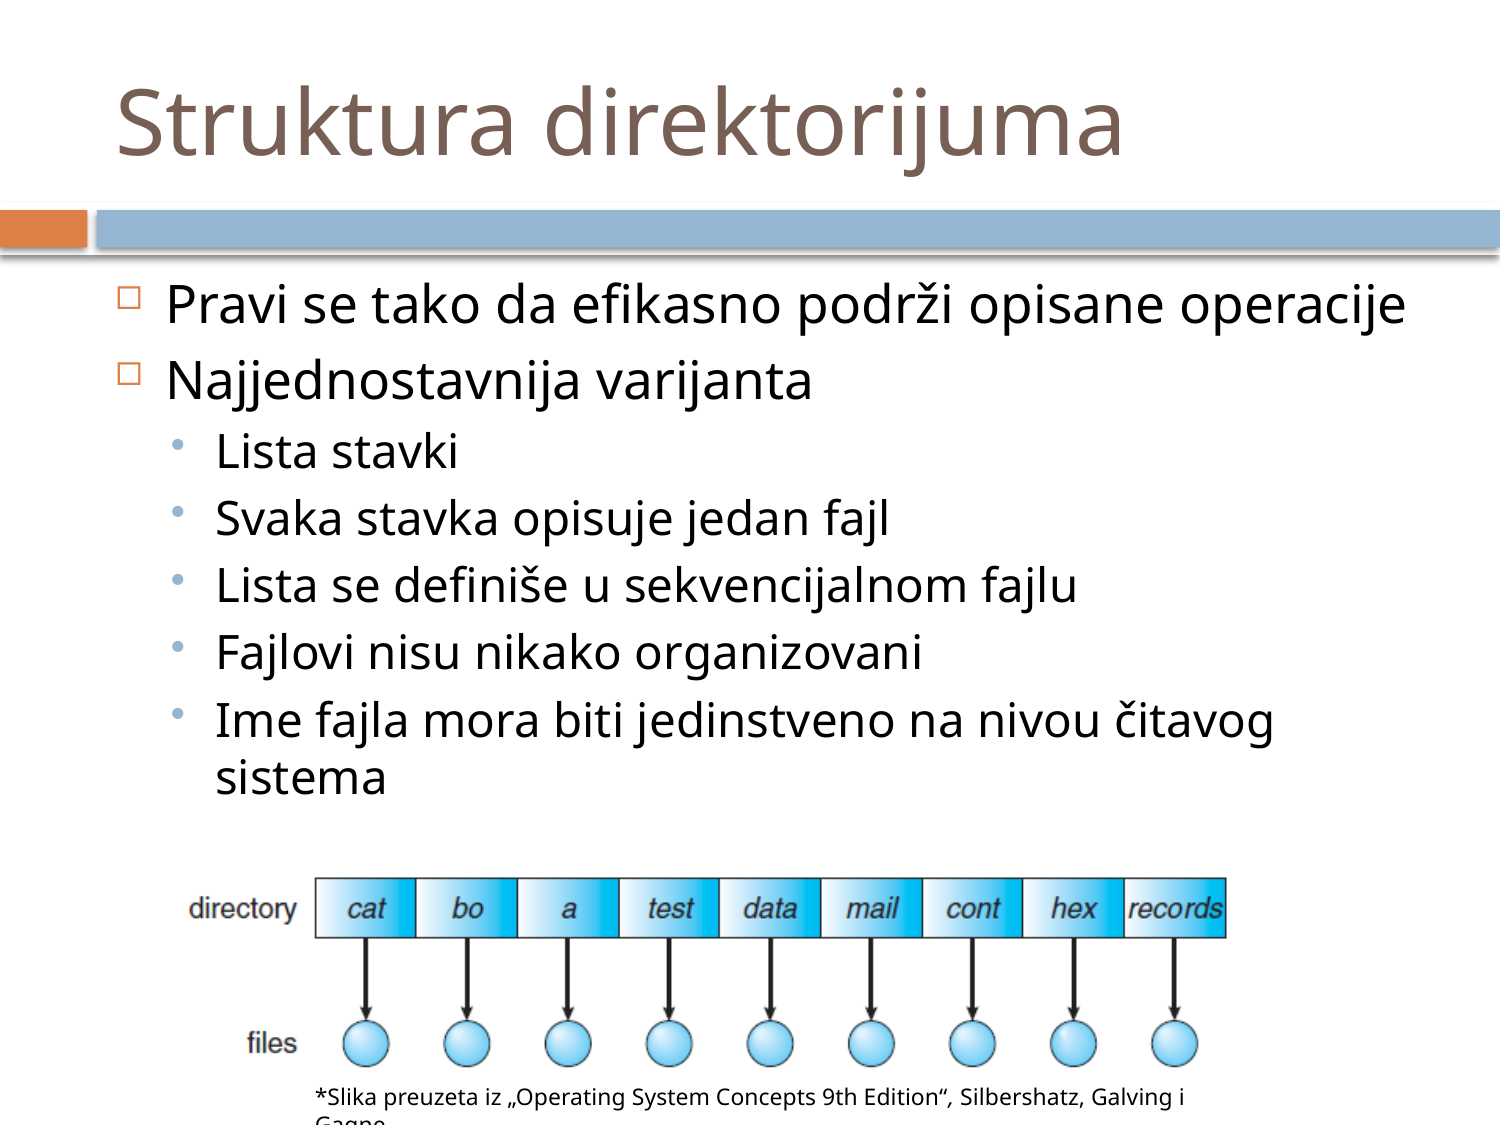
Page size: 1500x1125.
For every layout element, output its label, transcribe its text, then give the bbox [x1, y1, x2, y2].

text_box *Slika preuzeta iz „Operating System Concepts 9th Edition“, Silbershatz, Galving i Gagne [300, 1104, 1238, 1125]
title Struktura direktorijuma [100, 37, 1438, 200]
list Pravi se tako da efikasno podrži opisane operacije Najjednostavnija varijanta Lista stavki Svaka stavka opisuje jedan fajl Lista se definiše u sekvencijalnom fajlu Fajlovi nisu nikako organizovani Ime fajla mora biti jedinstveno na nivou čitavog sistema [100, 262, 1438, 863]
picture [176, 837, 1244, 1095]
